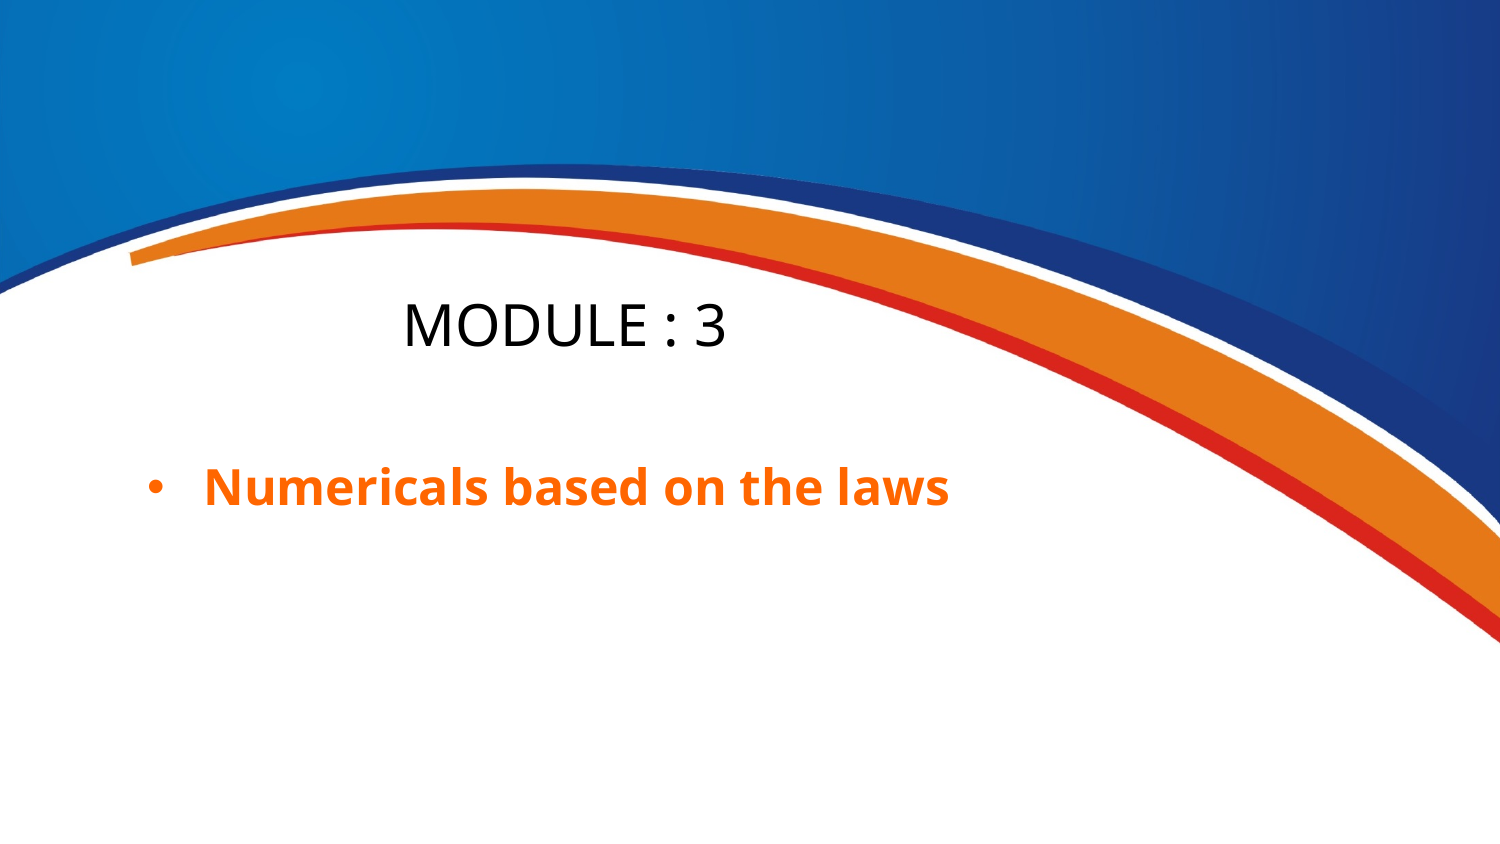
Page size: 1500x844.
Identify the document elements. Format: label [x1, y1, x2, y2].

picture [0, 0, 1500, 649]
